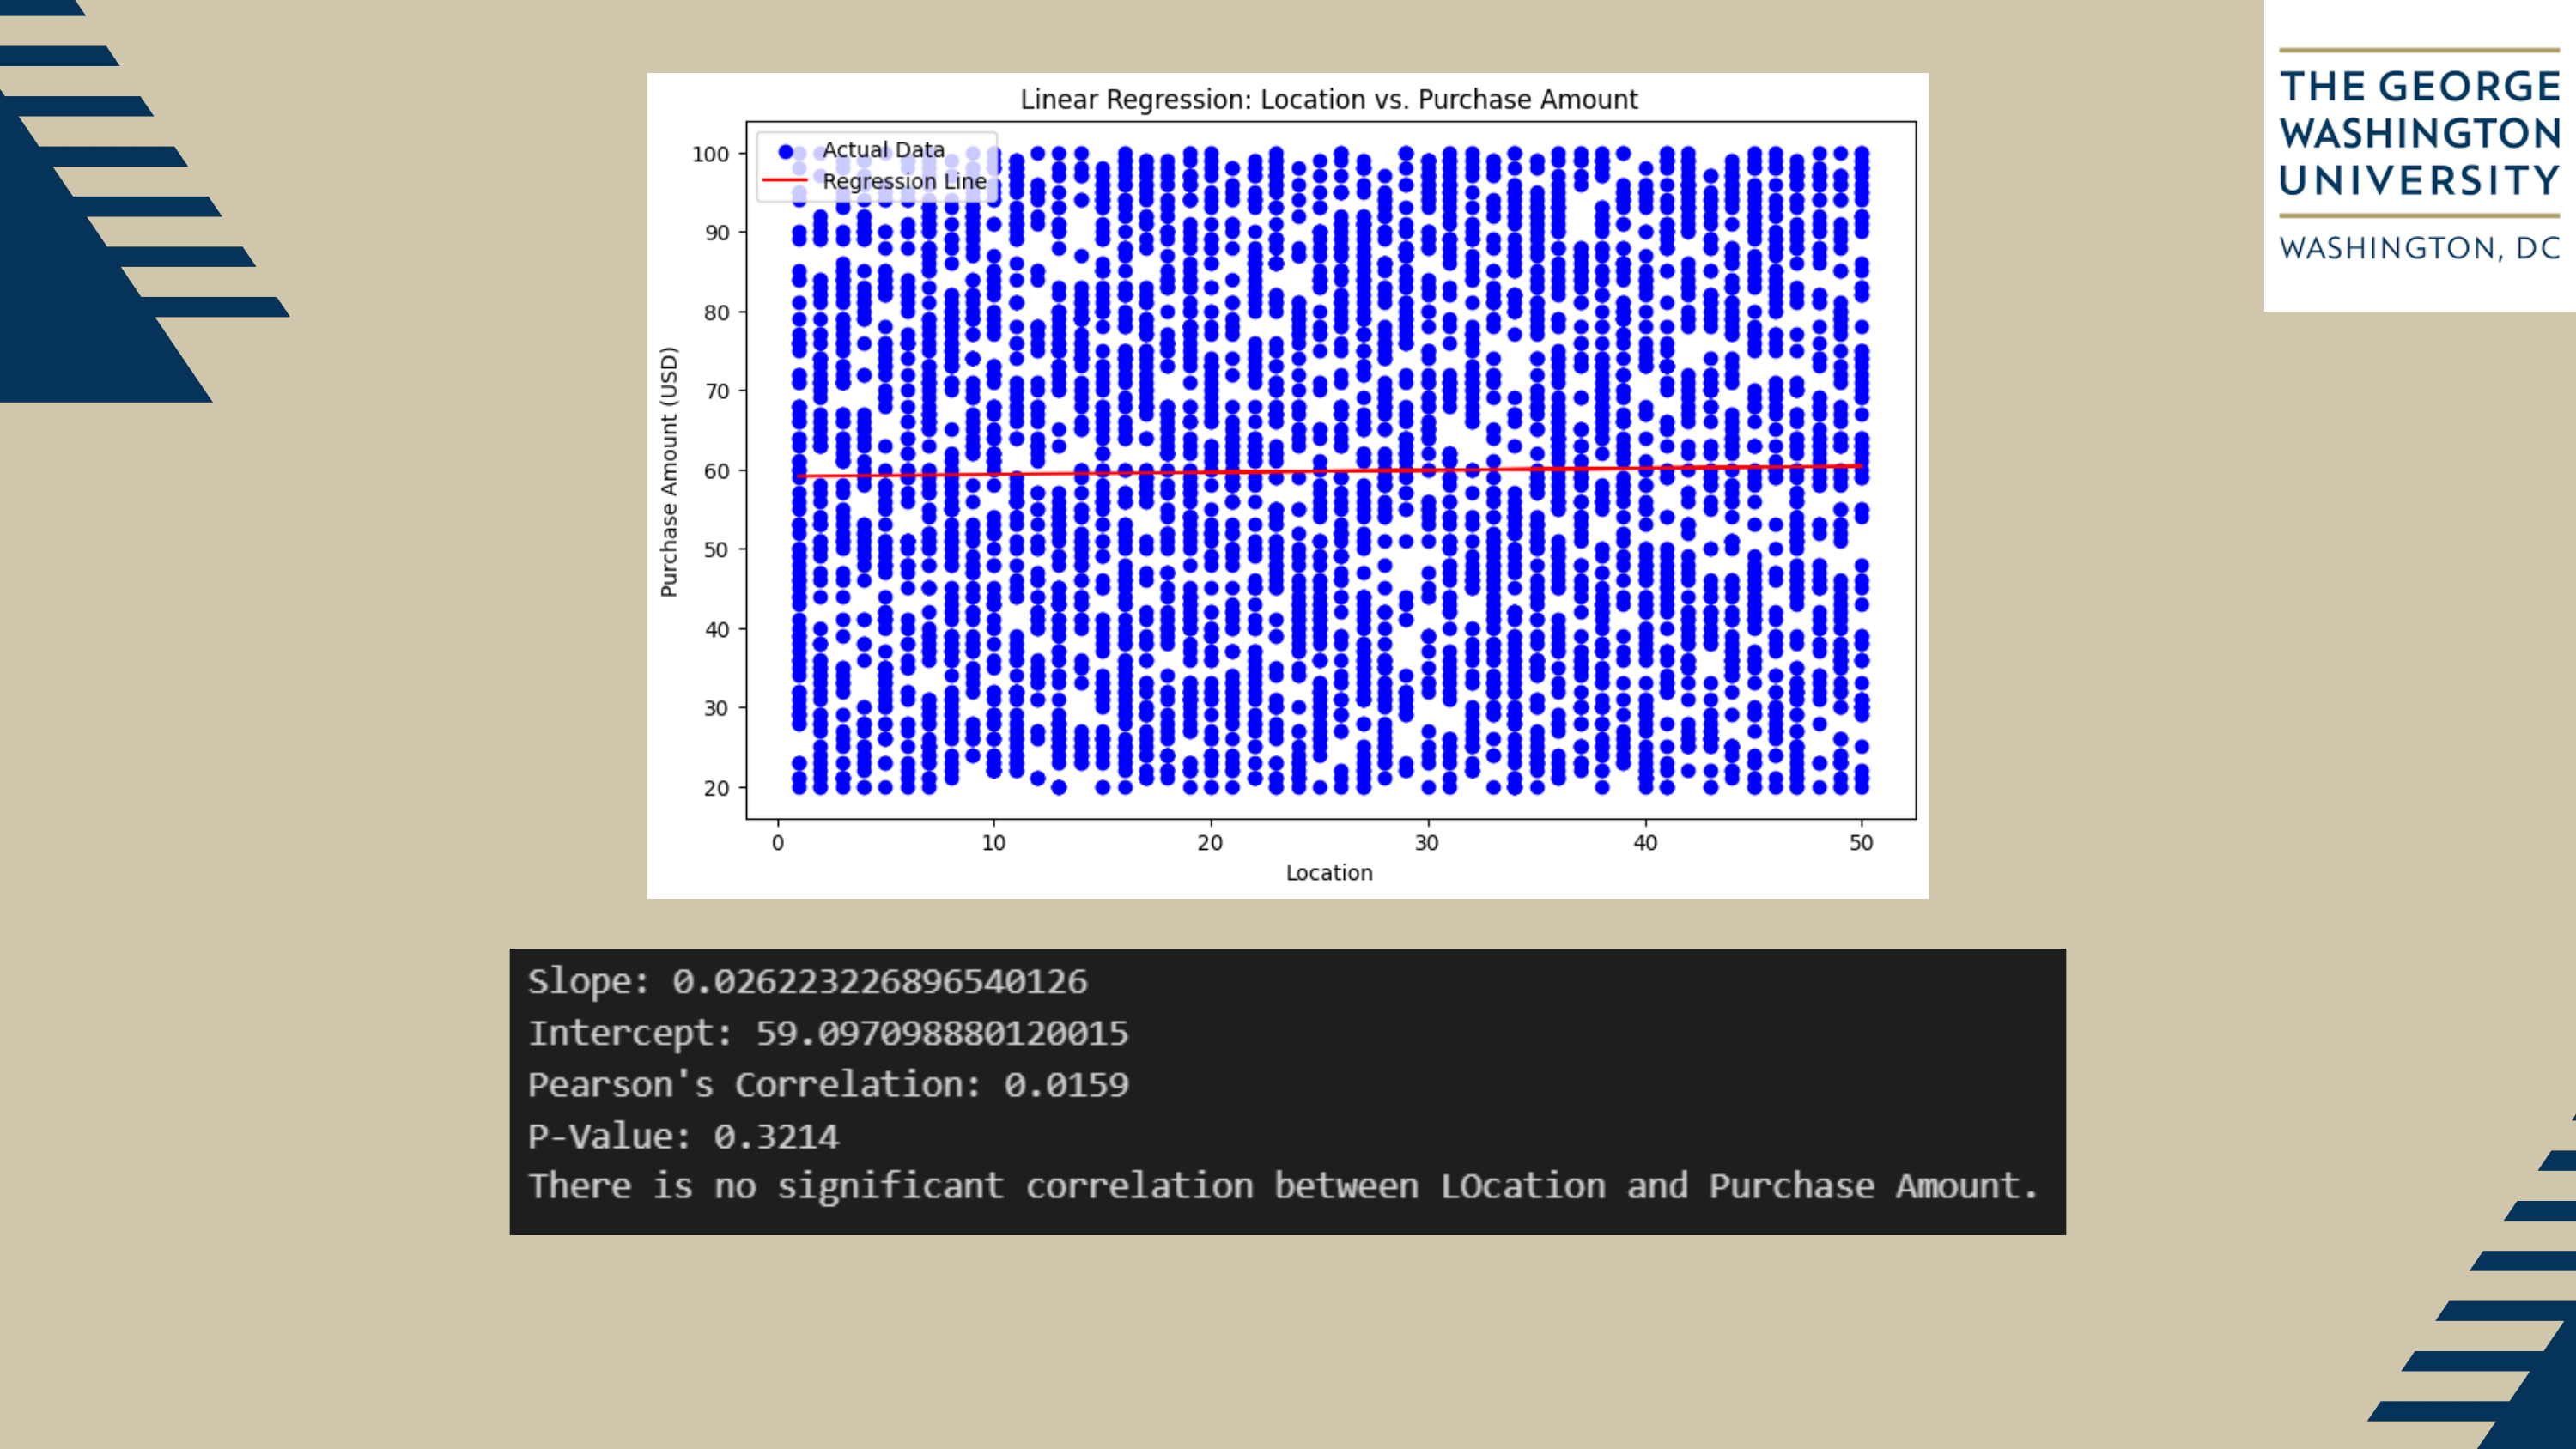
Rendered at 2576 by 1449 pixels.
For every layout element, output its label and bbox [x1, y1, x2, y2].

text_box [509, 949, 2067, 1235]
text_box [0, 0, 290, 403]
text_box [2299, 1092, 2576, 1449]
text_box [647, 73, 1929, 899]
text_box [2263, 0, 2576, 312]
